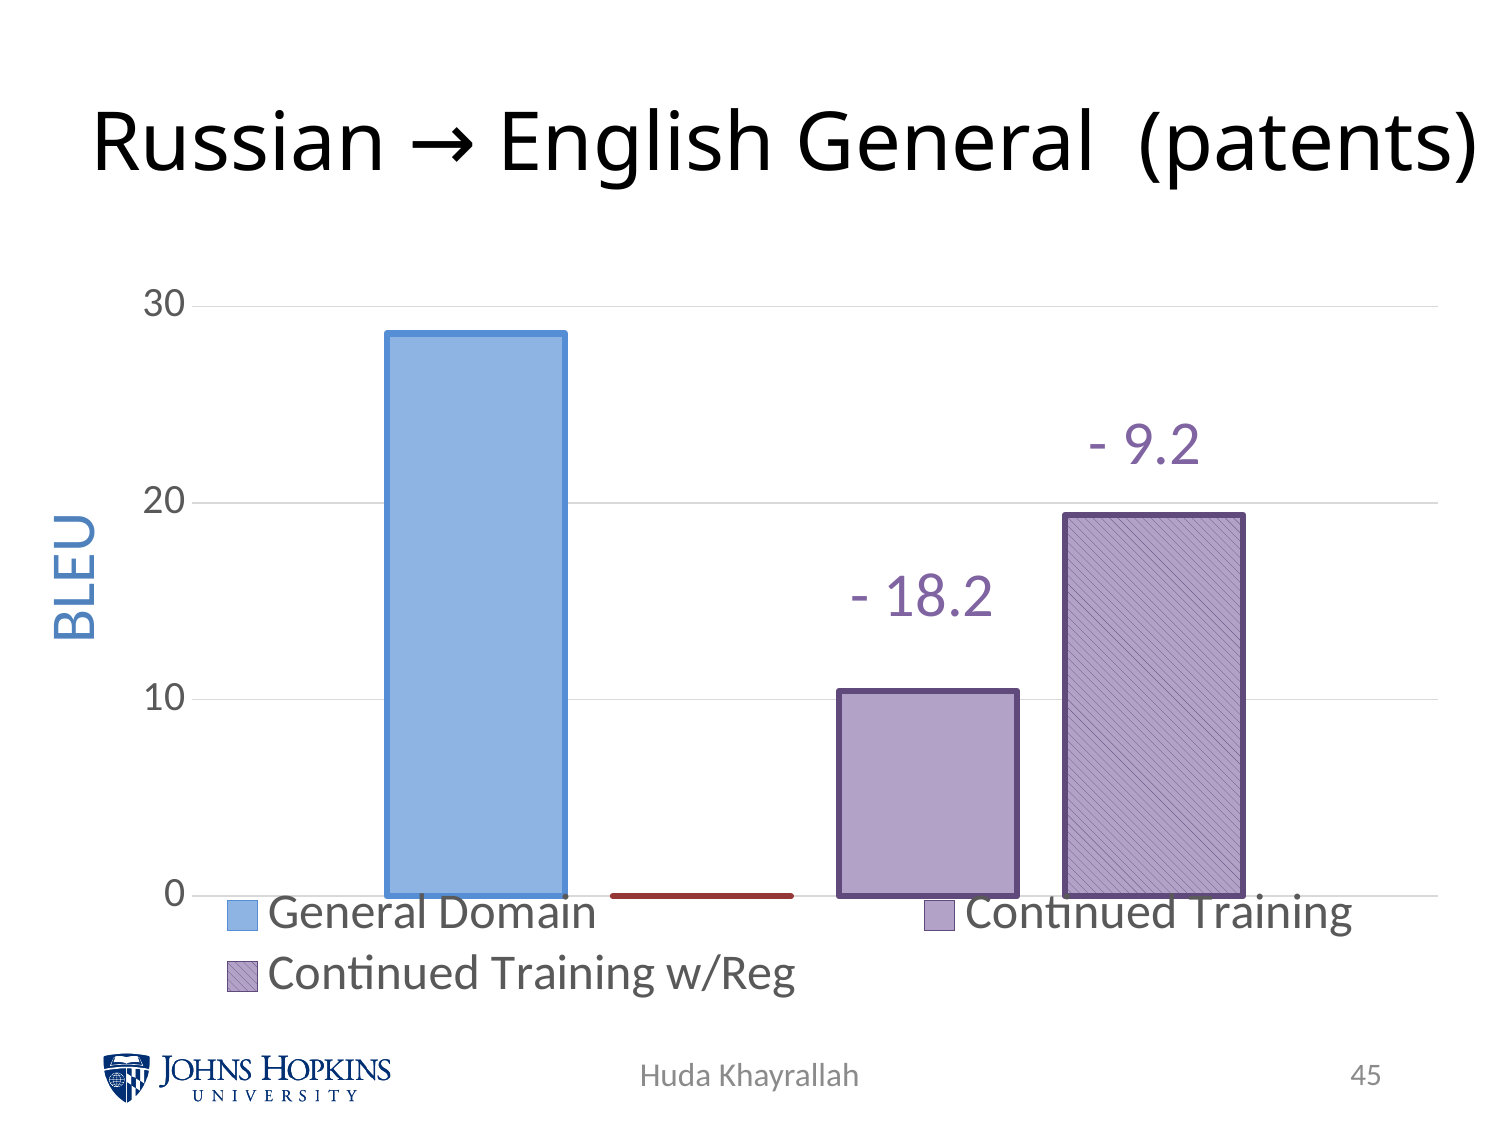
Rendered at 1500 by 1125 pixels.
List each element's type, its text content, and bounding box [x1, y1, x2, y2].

chart [115, 270, 1466, 1014]
text_box BLEU [24, 492, 114, 659]
slide_number 44 [1059, 1042, 1397, 1103]
footer Huda Khayrallah [496, 1042, 1004, 1103]
title Russian → English General (patents) [75, 50, 1500, 238]
